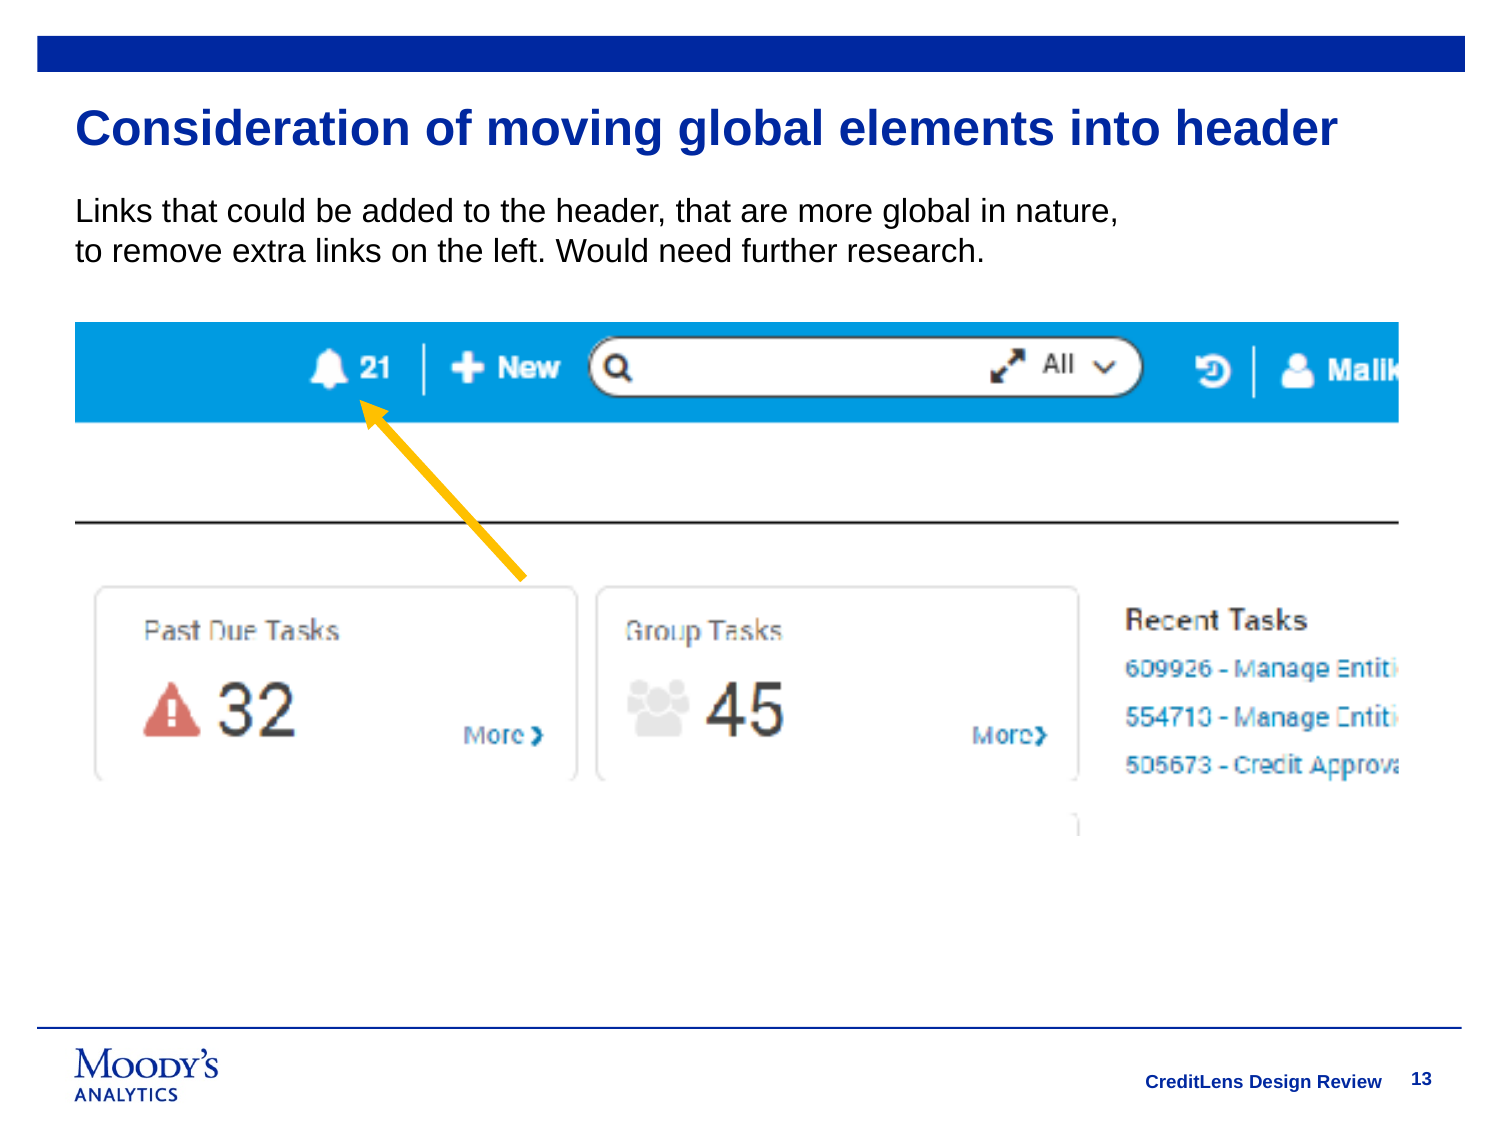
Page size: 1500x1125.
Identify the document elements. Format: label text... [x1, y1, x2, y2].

picture [65, 1037, 230, 1110]
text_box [74, 321, 1399, 837]
list Links that could be added to the header, that are more global in nature, to remove extra links on the left. Would need further research. [74, 189, 1157, 321]
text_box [359, 399, 524, 580]
title Consideration of moving global elements into header [74, 104, 1426, 157]
